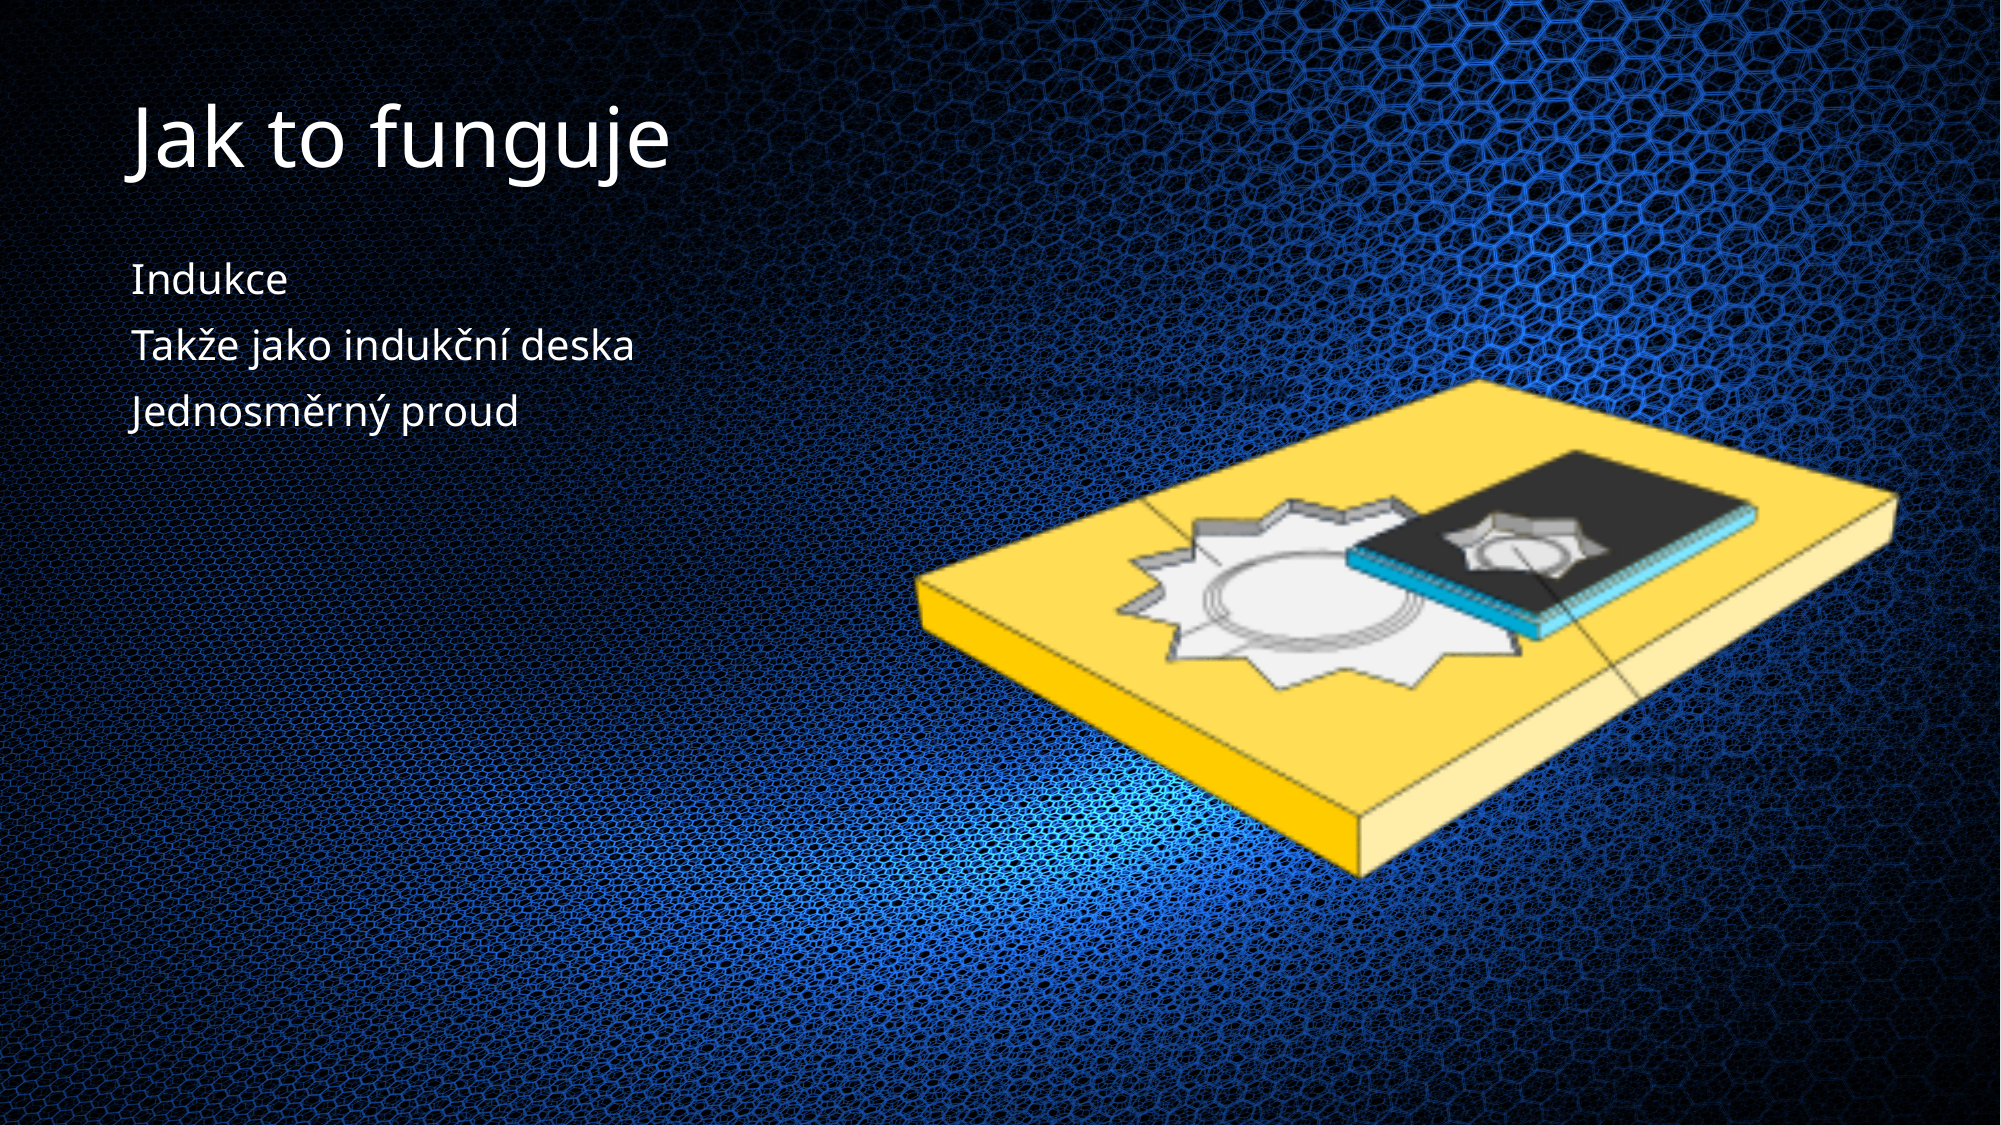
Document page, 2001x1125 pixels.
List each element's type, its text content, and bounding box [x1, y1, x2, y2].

title Jak to funguje [116, 40, 1850, 241]
picture [0, 0, 2001, 1125]
text_box [0, 0, 2000, 280]
list Indukce Takže jako indukční deska Jednosměrný proud [116, 242, 678, 443]
